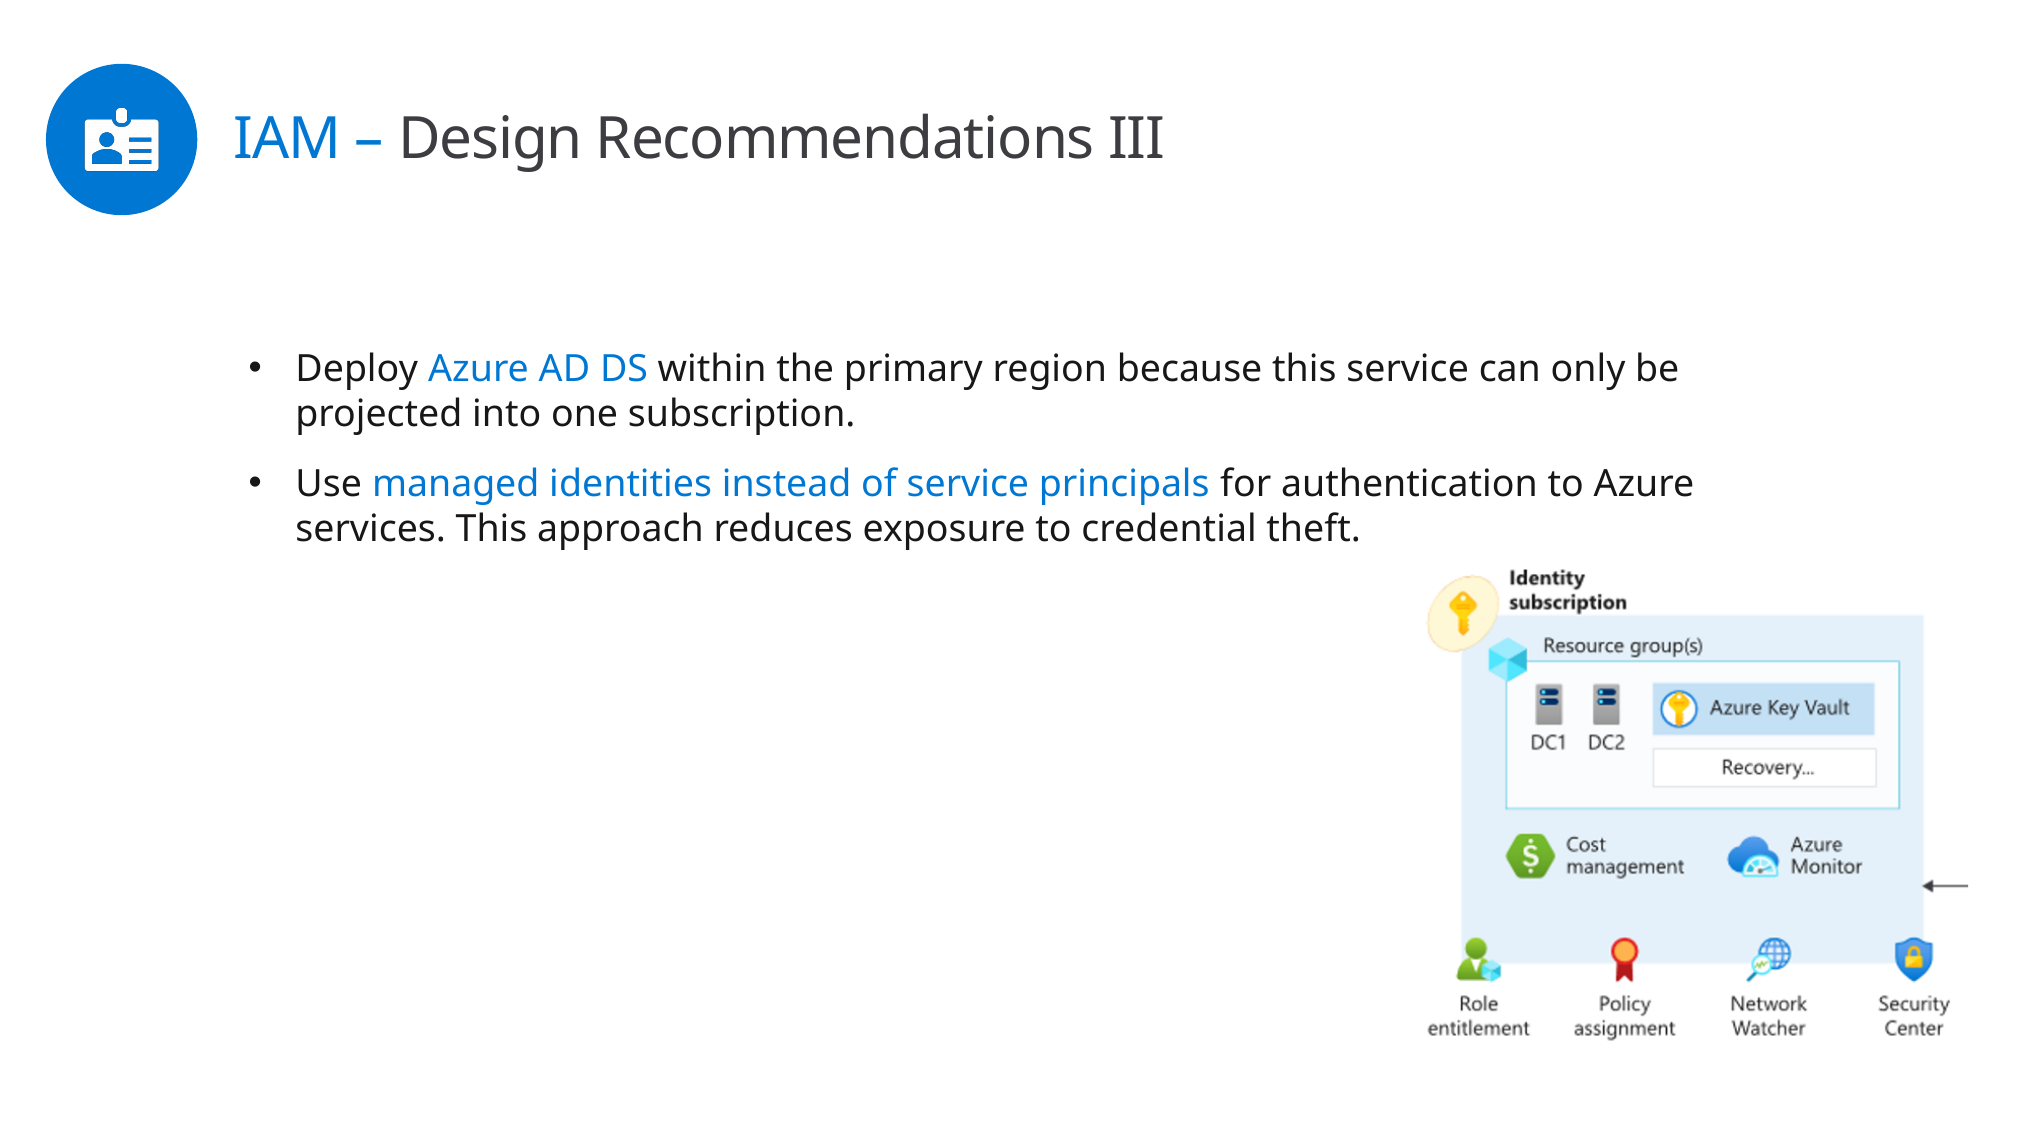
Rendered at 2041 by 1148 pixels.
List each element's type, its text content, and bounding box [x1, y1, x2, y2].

text_box IAM – Design Recommendations III [233, 93, 1969, 230]
picture [1384, 456, 1969, 1055]
text_box [77, 95, 166, 184]
text_box Deploy Azure AD DS within the primary region because this service can only be projected into one subscription. Use managed identities instead of service principals for authentication to Azure services. This approach reduces exposure to credential theft. [233, 336, 1748, 557]
text_box [45, 63, 198, 216]
